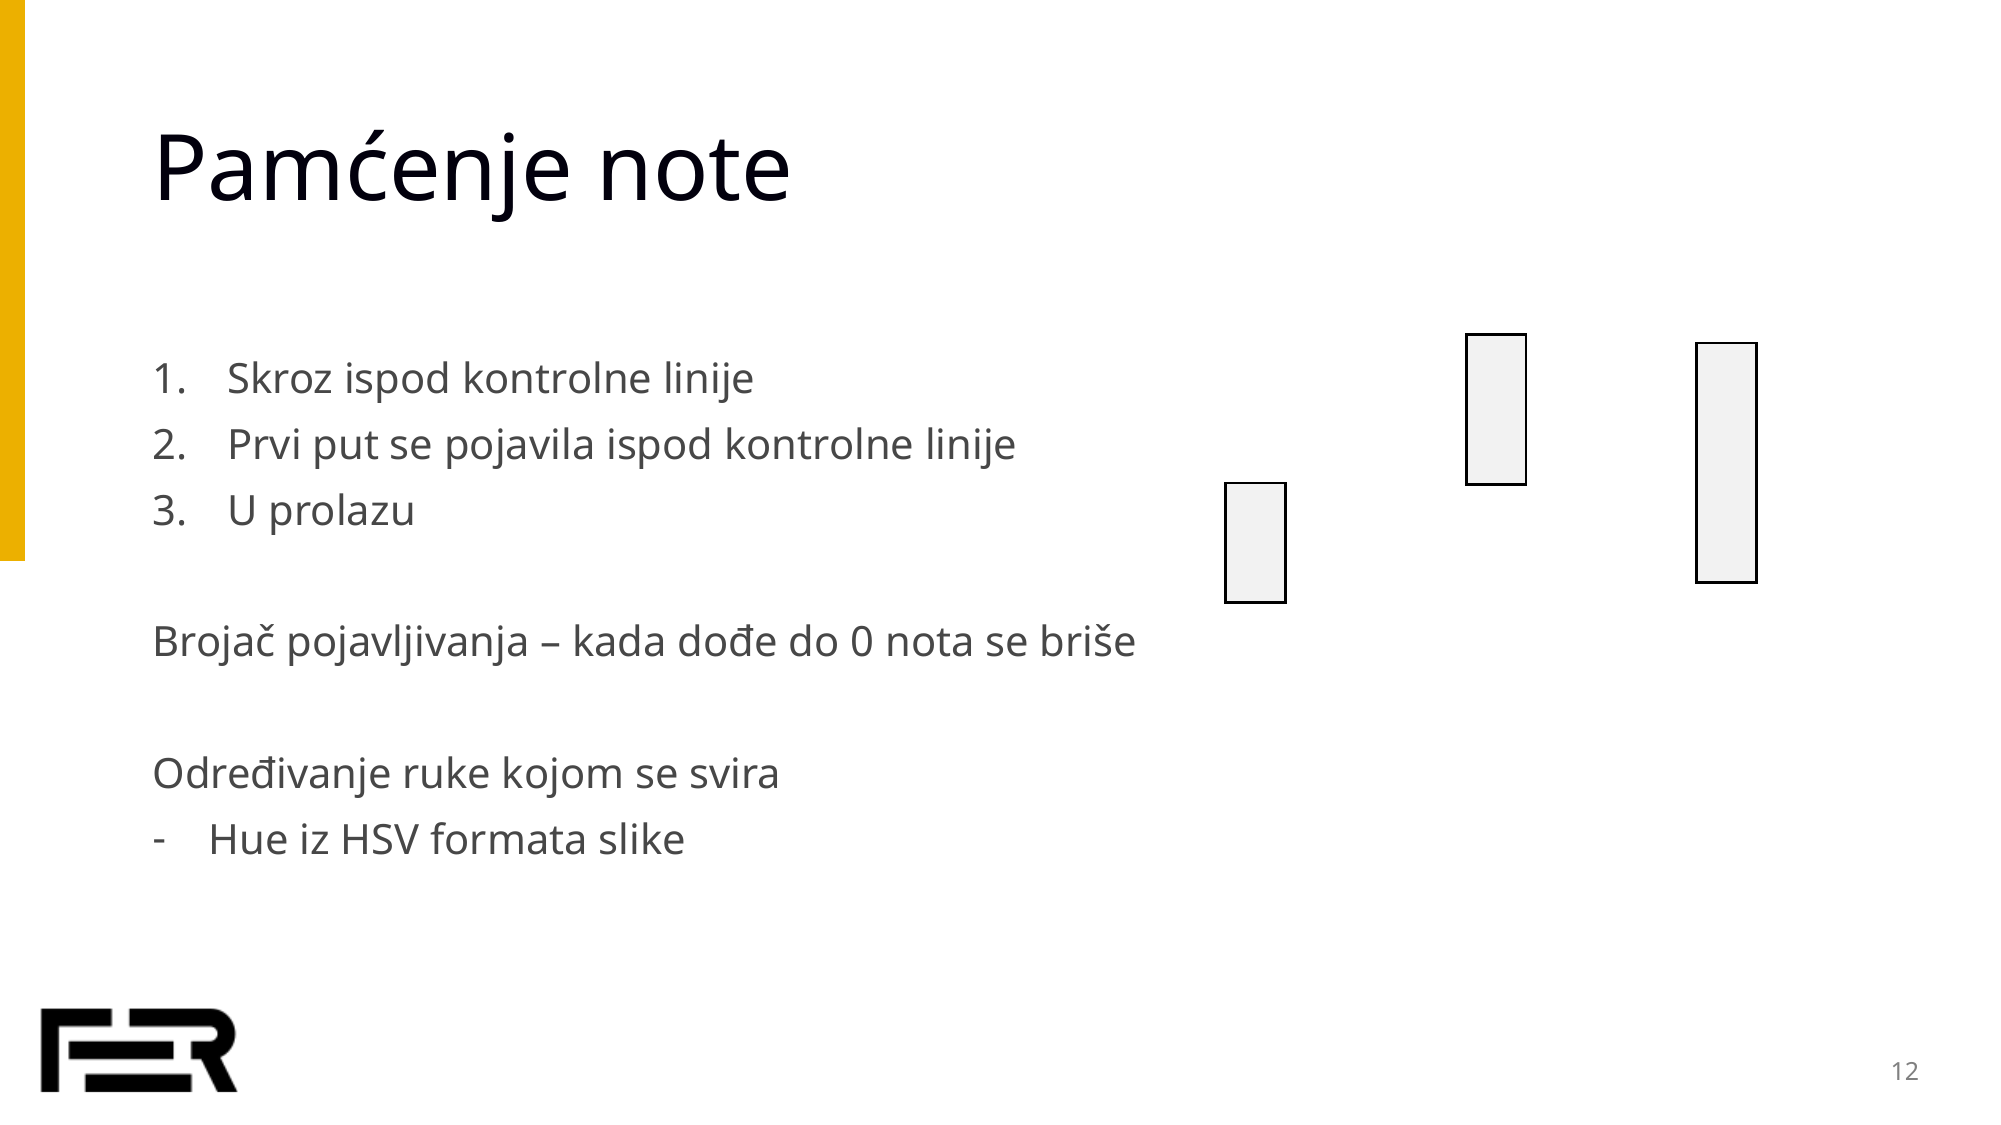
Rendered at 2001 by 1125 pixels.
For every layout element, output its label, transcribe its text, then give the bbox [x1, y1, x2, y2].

title Pamćenje note [137, 114, 1654, 326]
slide_number 12 [1484, 1042, 1935, 1103]
subtitle Skroz ispod kontrolne linije Prvi put se pojavila ispod kontrolne linije U prolazu Brojač pojavljivanja – kada dođe do 0 nota se briše Određivanje ruke kojom se svira Hue iz HSV formata slike [137, 350, 1299, 873]
text_box [1465, 334, 1527, 486]
picture [39, 1007, 249, 1102]
text_box [1224, 482, 1286, 604]
text_box [1695, 342, 1757, 584]
